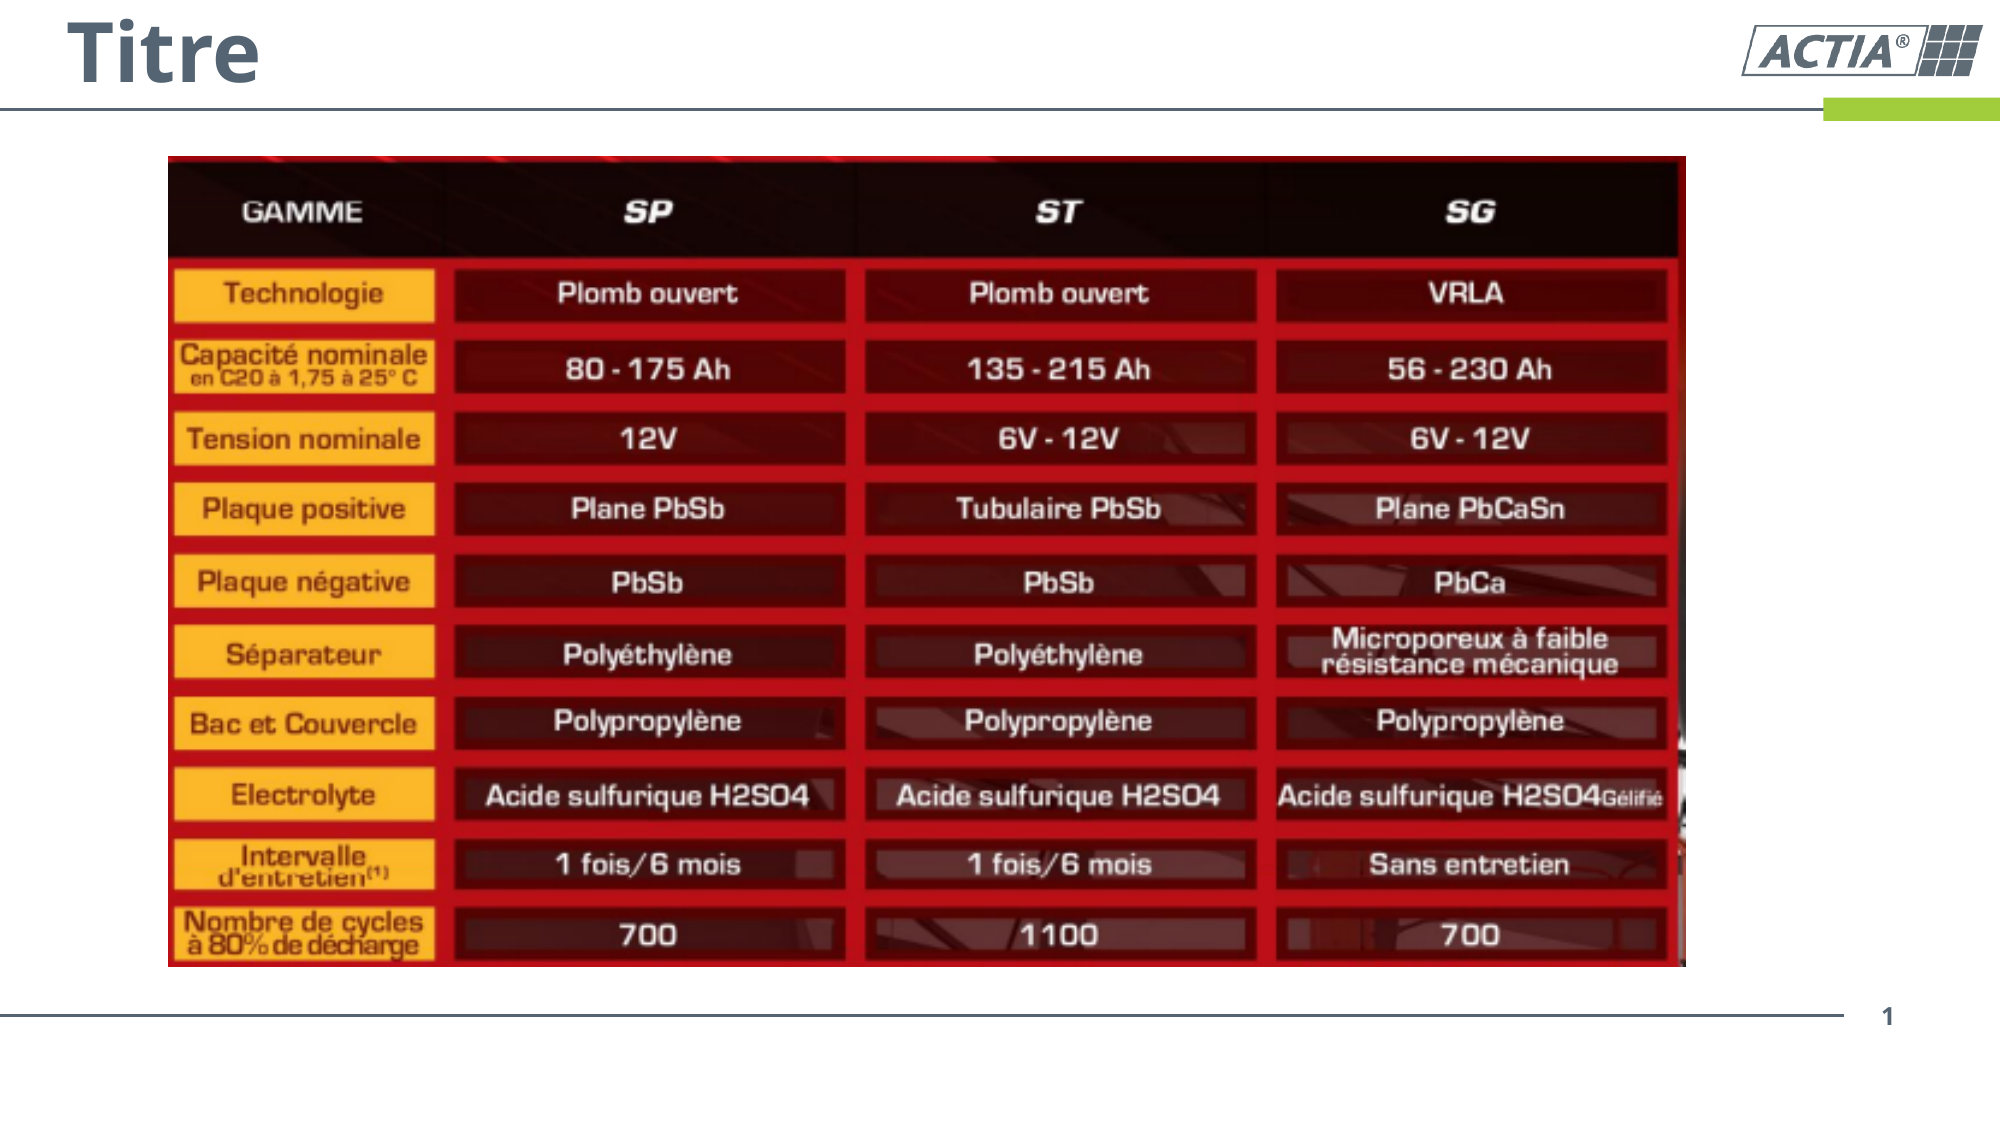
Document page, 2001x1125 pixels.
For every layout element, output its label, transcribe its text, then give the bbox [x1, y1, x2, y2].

text_box Titre [51, 0, 1454, 107]
picture [1734, 16, 1992, 83]
text_box 1 [1843, 993, 1933, 1038]
picture [168, 156, 1686, 967]
